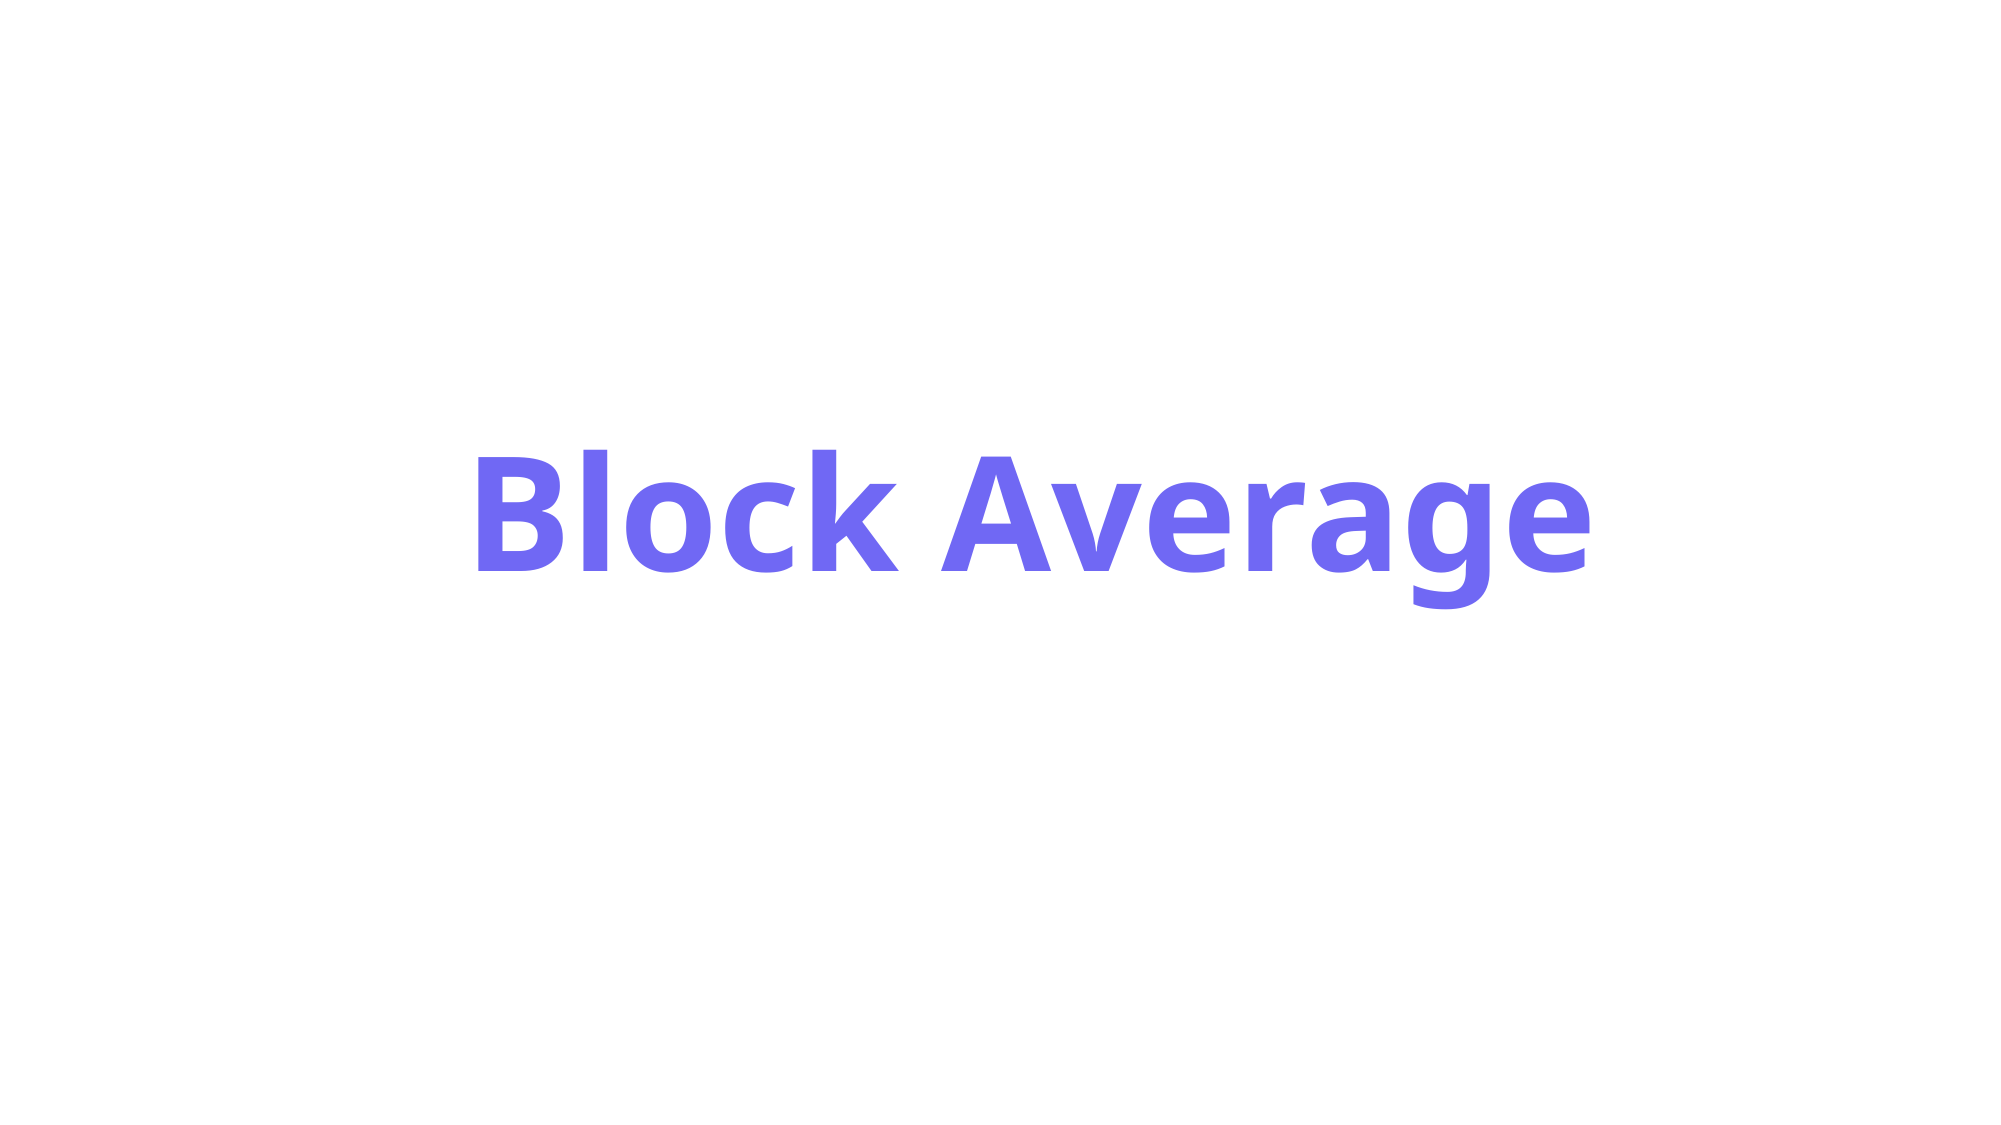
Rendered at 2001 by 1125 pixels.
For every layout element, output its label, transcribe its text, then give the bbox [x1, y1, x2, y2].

text_box Block Average [341, 480, 1722, 645]
